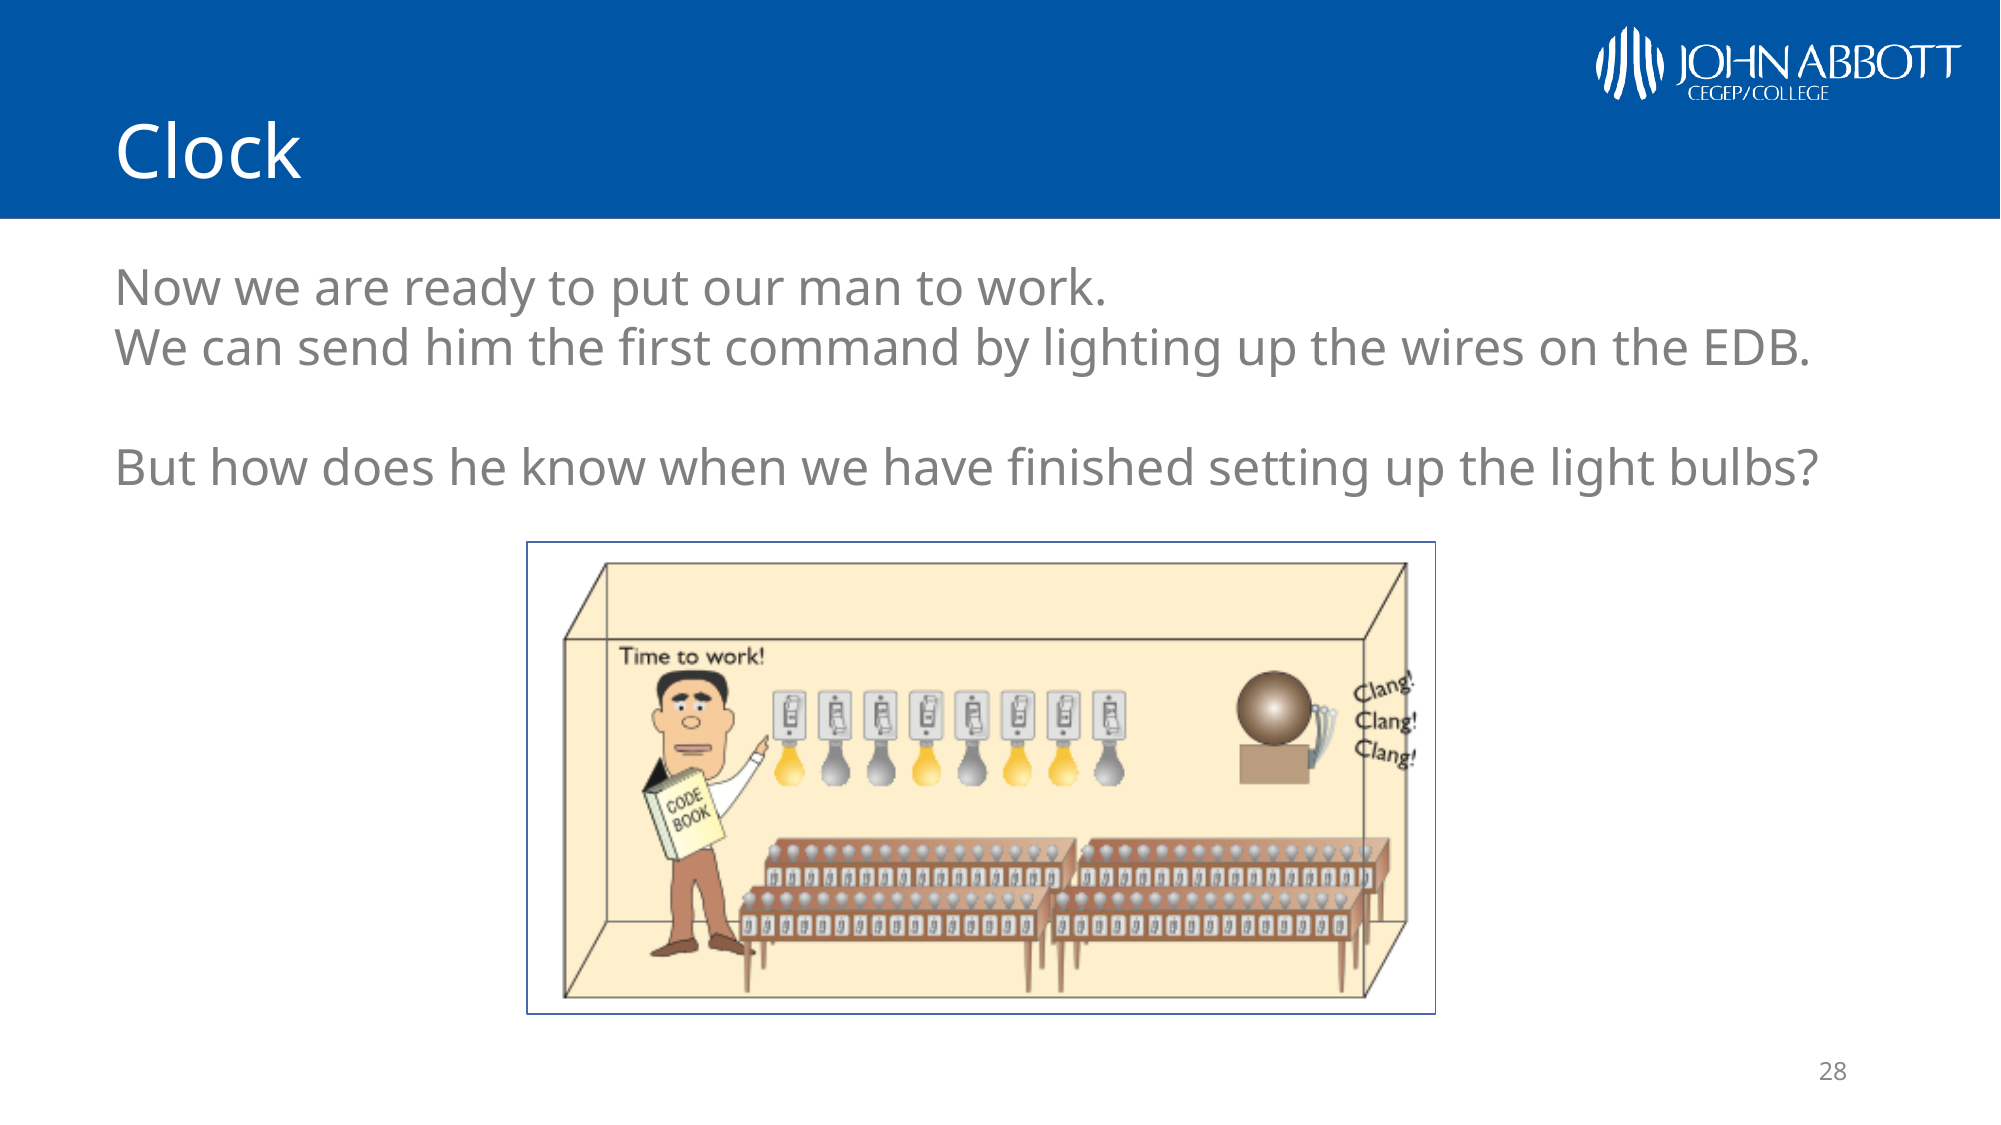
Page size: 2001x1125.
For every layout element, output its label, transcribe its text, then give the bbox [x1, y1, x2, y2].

list Now we are ready to put our man to work. We can send him the first command by lighting up the wires on the EDB. But how does he know when we have finished setting up the light bulbs? [99, 247, 1863, 1014]
slide_number ‹#› [1325, 1042, 1863, 1103]
title Clock [99, 0, 1863, 202]
picture [527, 542, 1435, 1014]
picture [1863, 26, 1962, 100]
